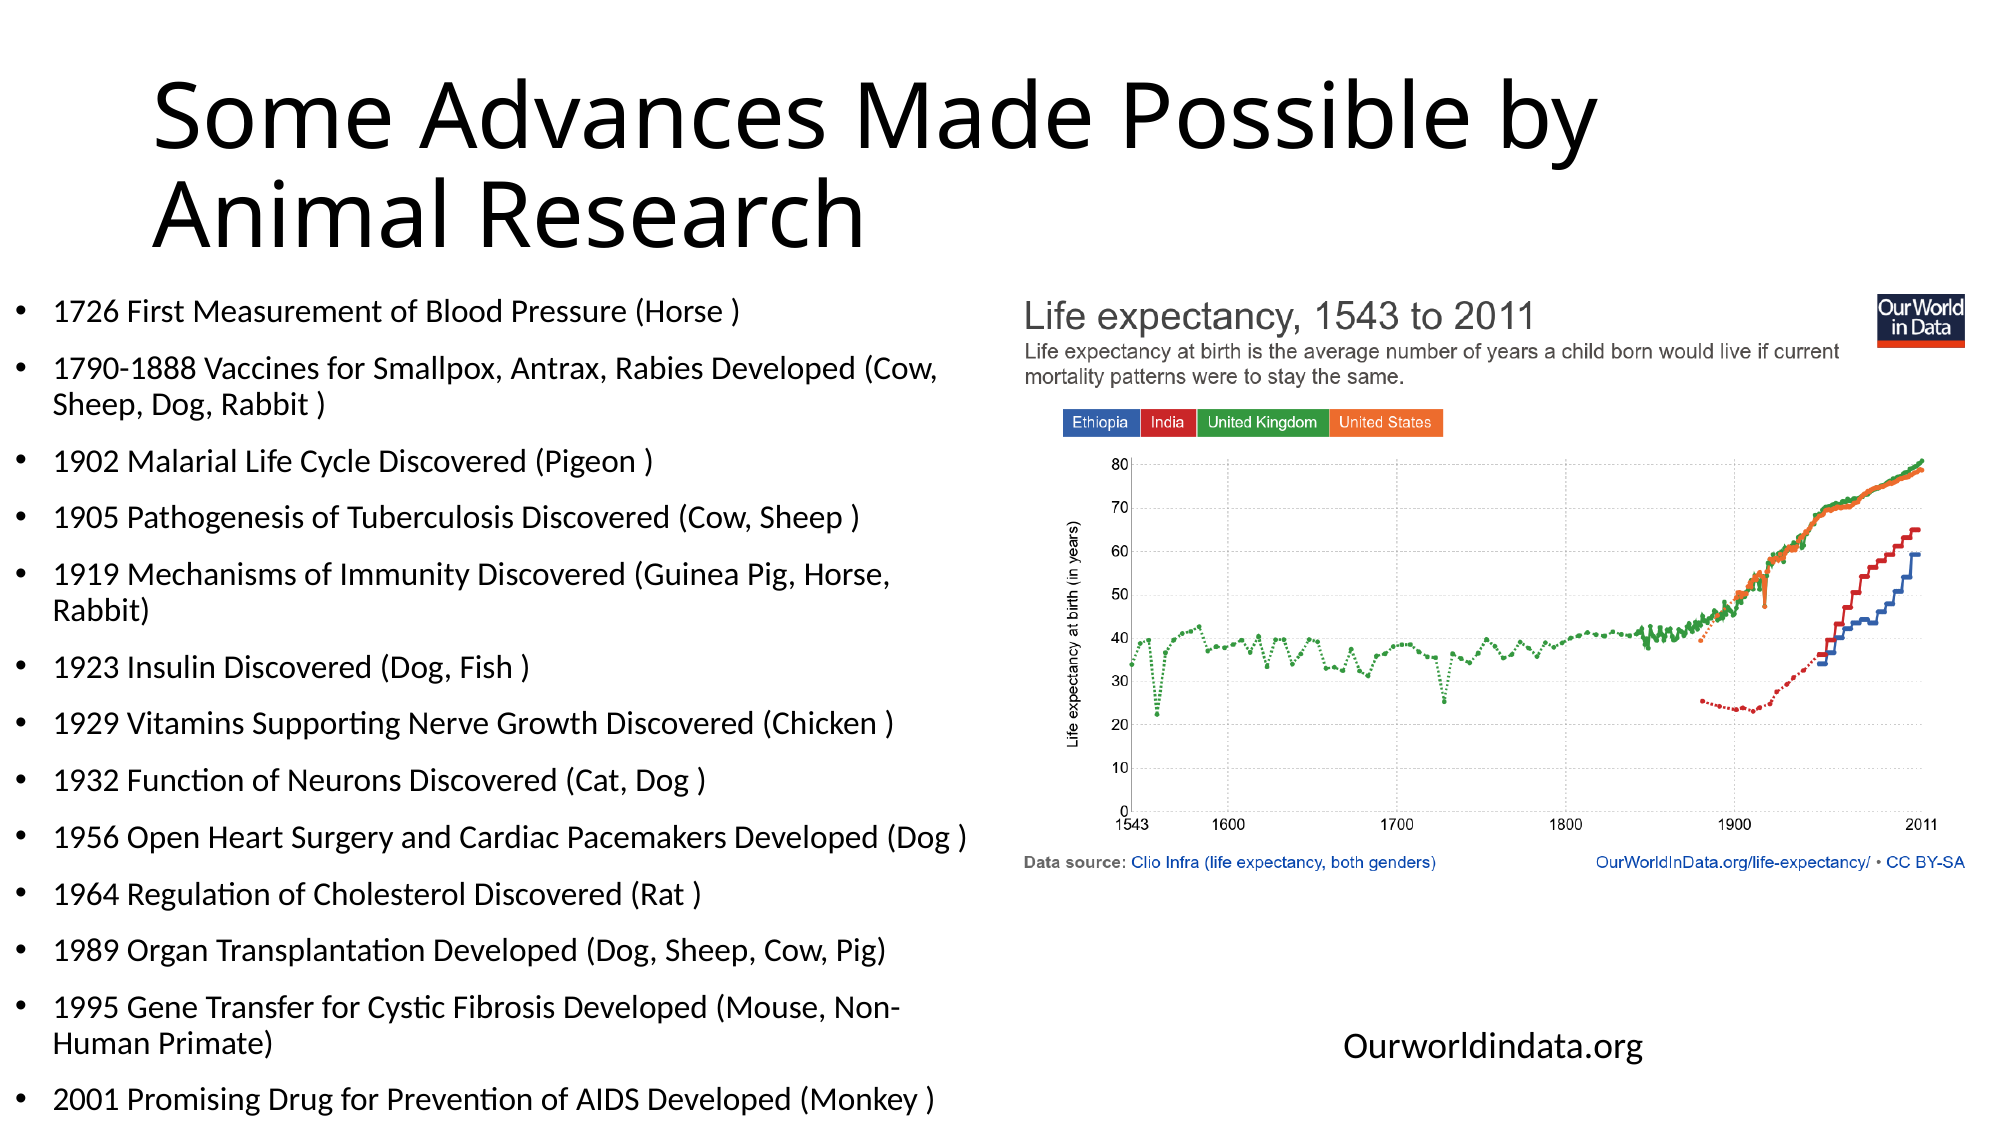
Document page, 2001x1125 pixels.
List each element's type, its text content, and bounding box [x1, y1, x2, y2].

picture [1007, 277, 1981, 926]
text_box Ourworldindata.org [1328, 1013, 1659, 1073]
list 1726 First Measurement of Blood Pressure (Horse ) 1790-1888 Vaccines for Smallpox, Antrax, Rabies Developed (Cow, Sheep, Dog, Rabbit ) 1902 Malarial Life Cycle Discovered (Pigeon ) 1905 Pathogenesis of Tuberculosis Discovered (Cow, Sheep ) 1919 Mechanisms of Immunity Discovered (Guinea Pig, Horse, Rabbit) 1923 Insulin Discovered (Dog, Fish ) 1929 Vitamins Supporting Nerve Growth Discovered (Chicken ) 1932 Function of Neurons Discovered (Cat, Dog ) 1956 Open Heart Surgery and Cardiac Pacemakers Developed (Dog ) 1964 Regulation of Cholesterol Discovered (Rat ) 1989 Organ Transplantation Developed (Dog, Sheep, Cow, Pig) 1995 Gene Transfer for Cystic Fibrosis Developed (Mouse, Non-Human Primate) 2001 Promising Drug for Prevention of AIDS Developed (Monkey ) [0, 286, 1008, 1125]
title Some Advances Made Possible by Animal Research [137, 59, 1863, 278]
